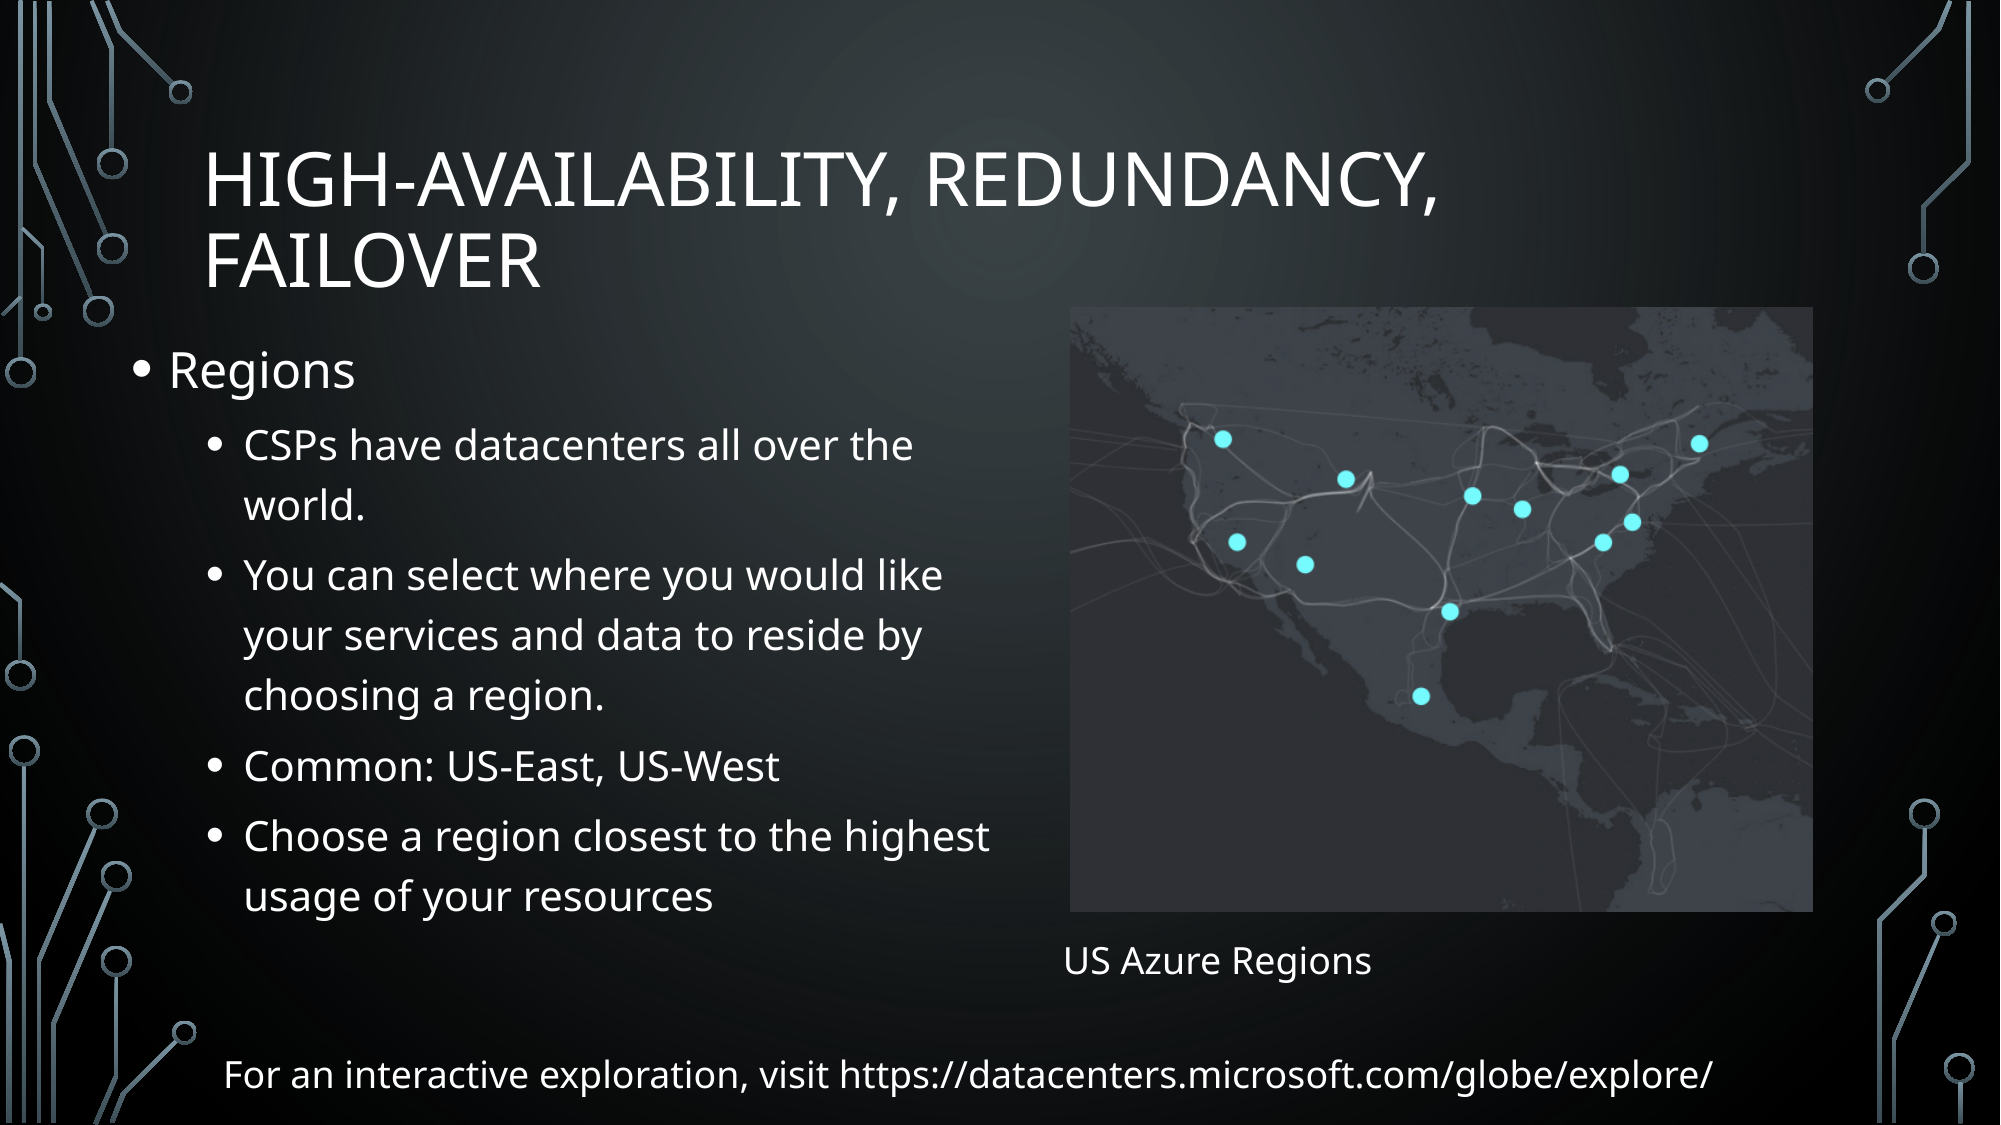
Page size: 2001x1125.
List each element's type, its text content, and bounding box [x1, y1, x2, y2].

picture [1070, 306, 1813, 912]
title High-Availability, Redundancy, Failover [187, 101, 1813, 344]
list Regions CSPs have datacenters all over the world. You can select where you would like your services and data to reside by choosing a region. Common: US-East, US-West Choose a region closest to the highest usage of your resources [115, 318, 1018, 900]
text_box US Azure Regions [1048, 929, 1388, 990]
text_box For an interactive exploration, visit https://datacenters.microsoft.com/globe/explore/ [208, 1043, 1732, 1103]
